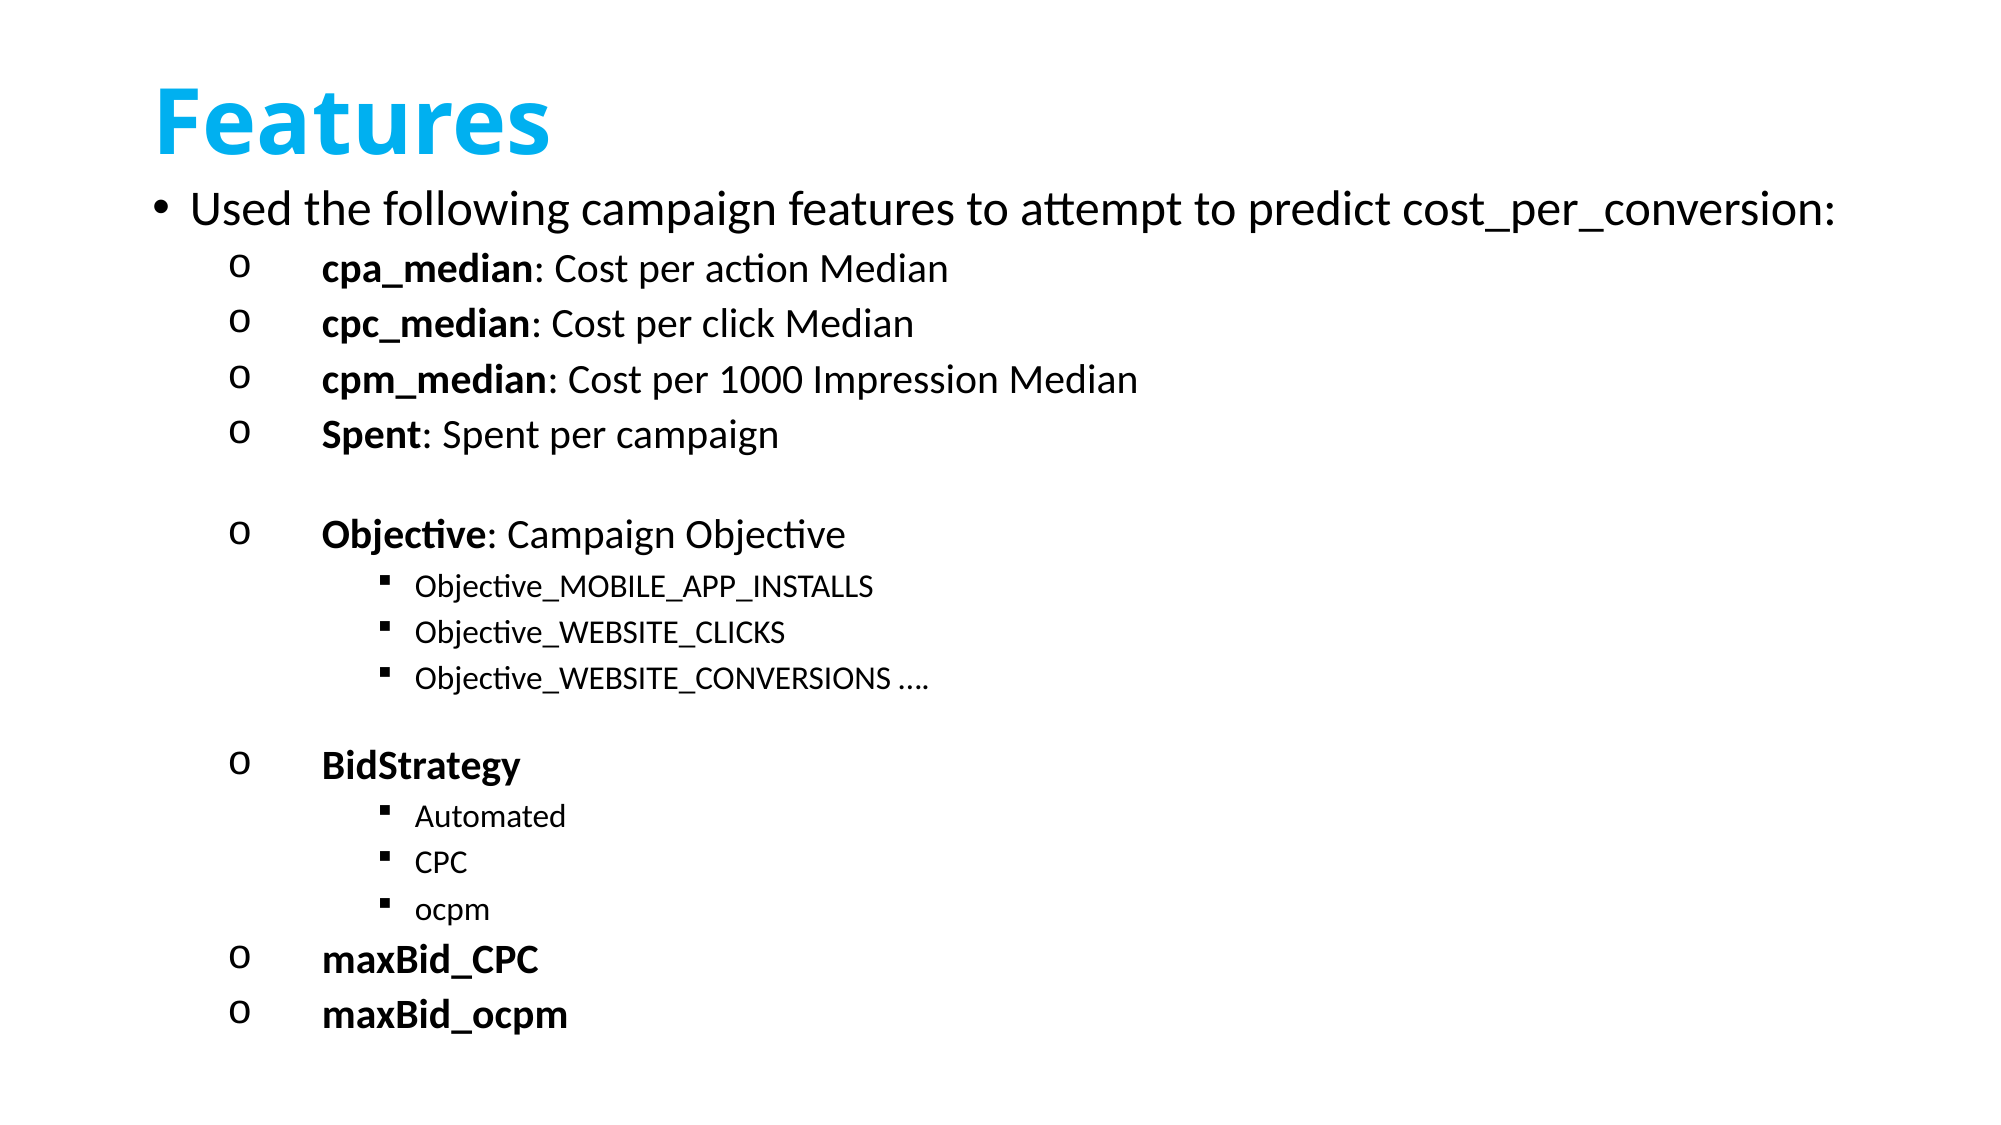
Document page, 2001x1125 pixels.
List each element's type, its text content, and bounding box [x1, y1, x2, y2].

title Features [137, 50, 1863, 174]
list Used the following campaign features to attempt to predict cost_per_conversion: cpa_median: Cost per action Median cpc_median: Cost per click Median cpm_median: Cost per 1000 Impression Median Spent: Spent per campaign Objective: Campaign Objective Objective_MOBILE_APP_INSTALLS Objective_WEBSITE_CLICKS Objective_WEBSITE_CONVERSIONS …. BidStrategy Automated CPC ocpm maxBid_CPC maxBid_ocpm [137, 174, 1863, 1014]
